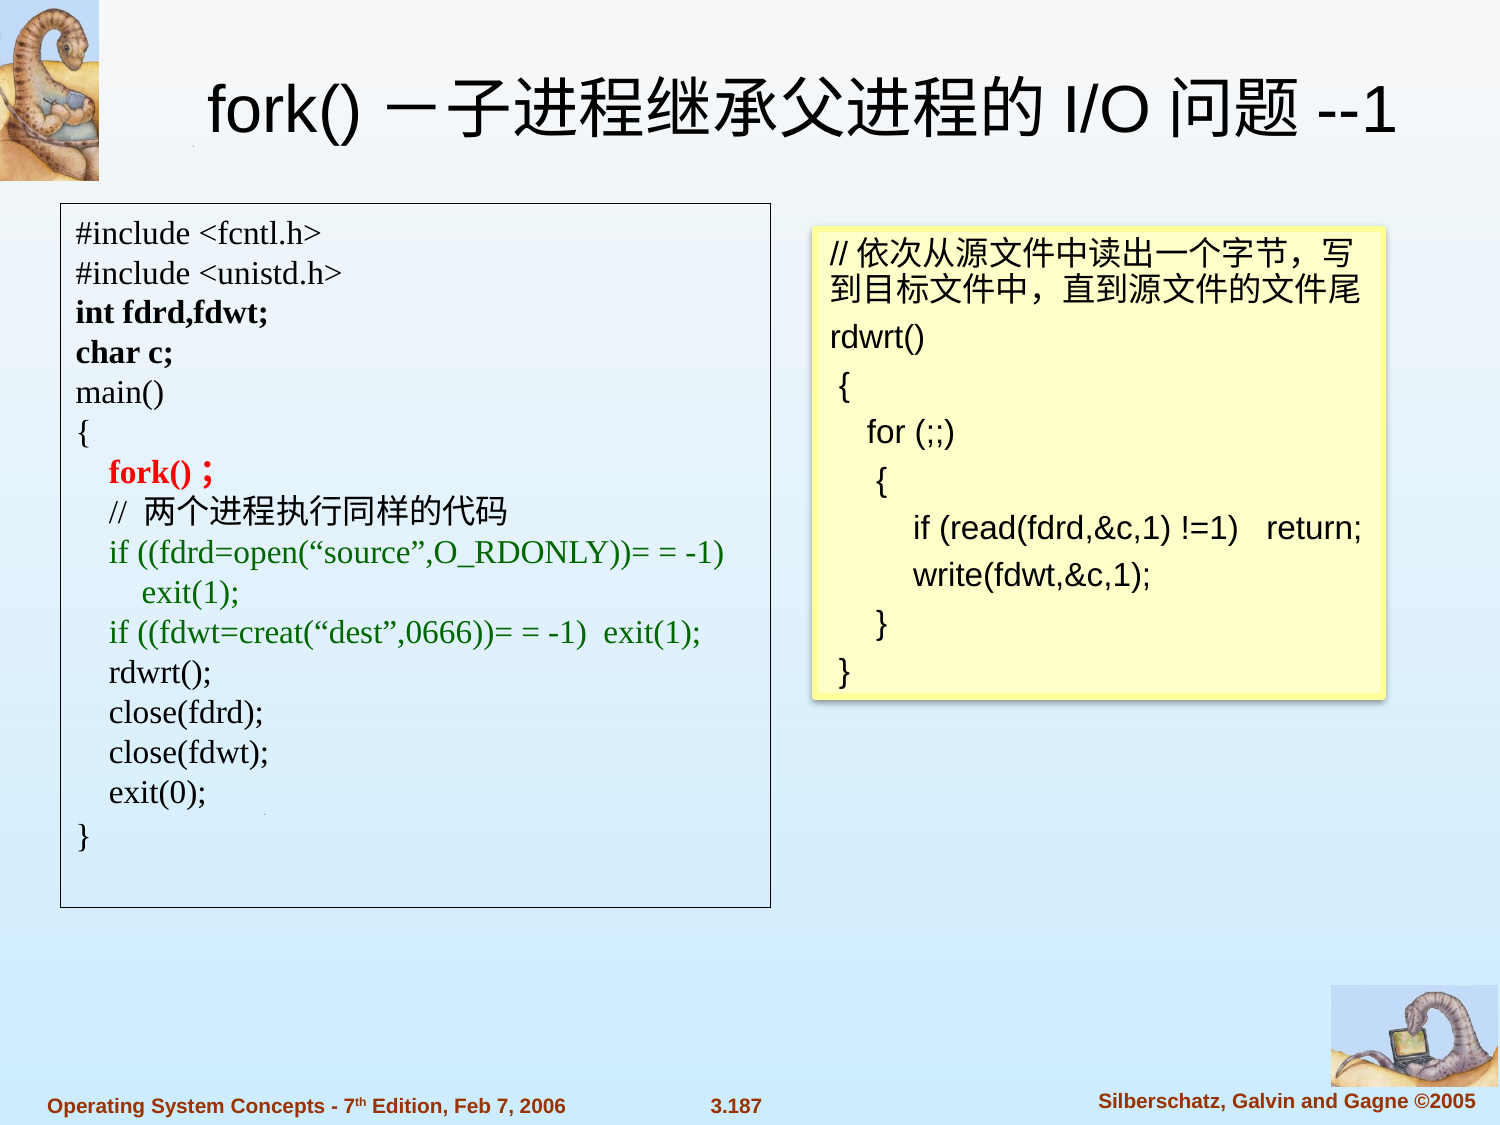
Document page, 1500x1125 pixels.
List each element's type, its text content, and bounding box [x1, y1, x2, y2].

list #include <fcntl.h> #include <unistd.h> int fdrd,fdwt; char c; main() { fork()； // 两个进程执行同样的代码 if ((fdrd=open(“source”,O_RDONLY))= = -1) exit(1); if ((fdwt=creat(“dest”,0666))= = -1) exit(1); rdwrt(); close(fdrd); close(fdwt); exit(0); } [60, 203, 771, 908]
picture [1331, 985, 1498, 1087]
picture [0, 0, 99, 181]
title fork()－子进程继承父进程的I/O问题--1 [192, 14, 1468, 154]
text_box //依次从源文件中读出一个字节，写到目标文件中，直到源文件的文件尾 rdwrt() { for (;;) { if (read(fdrd,&c,1) !=1) return; write(fdwt,&c,1); } } [812, 226, 1386, 700]
